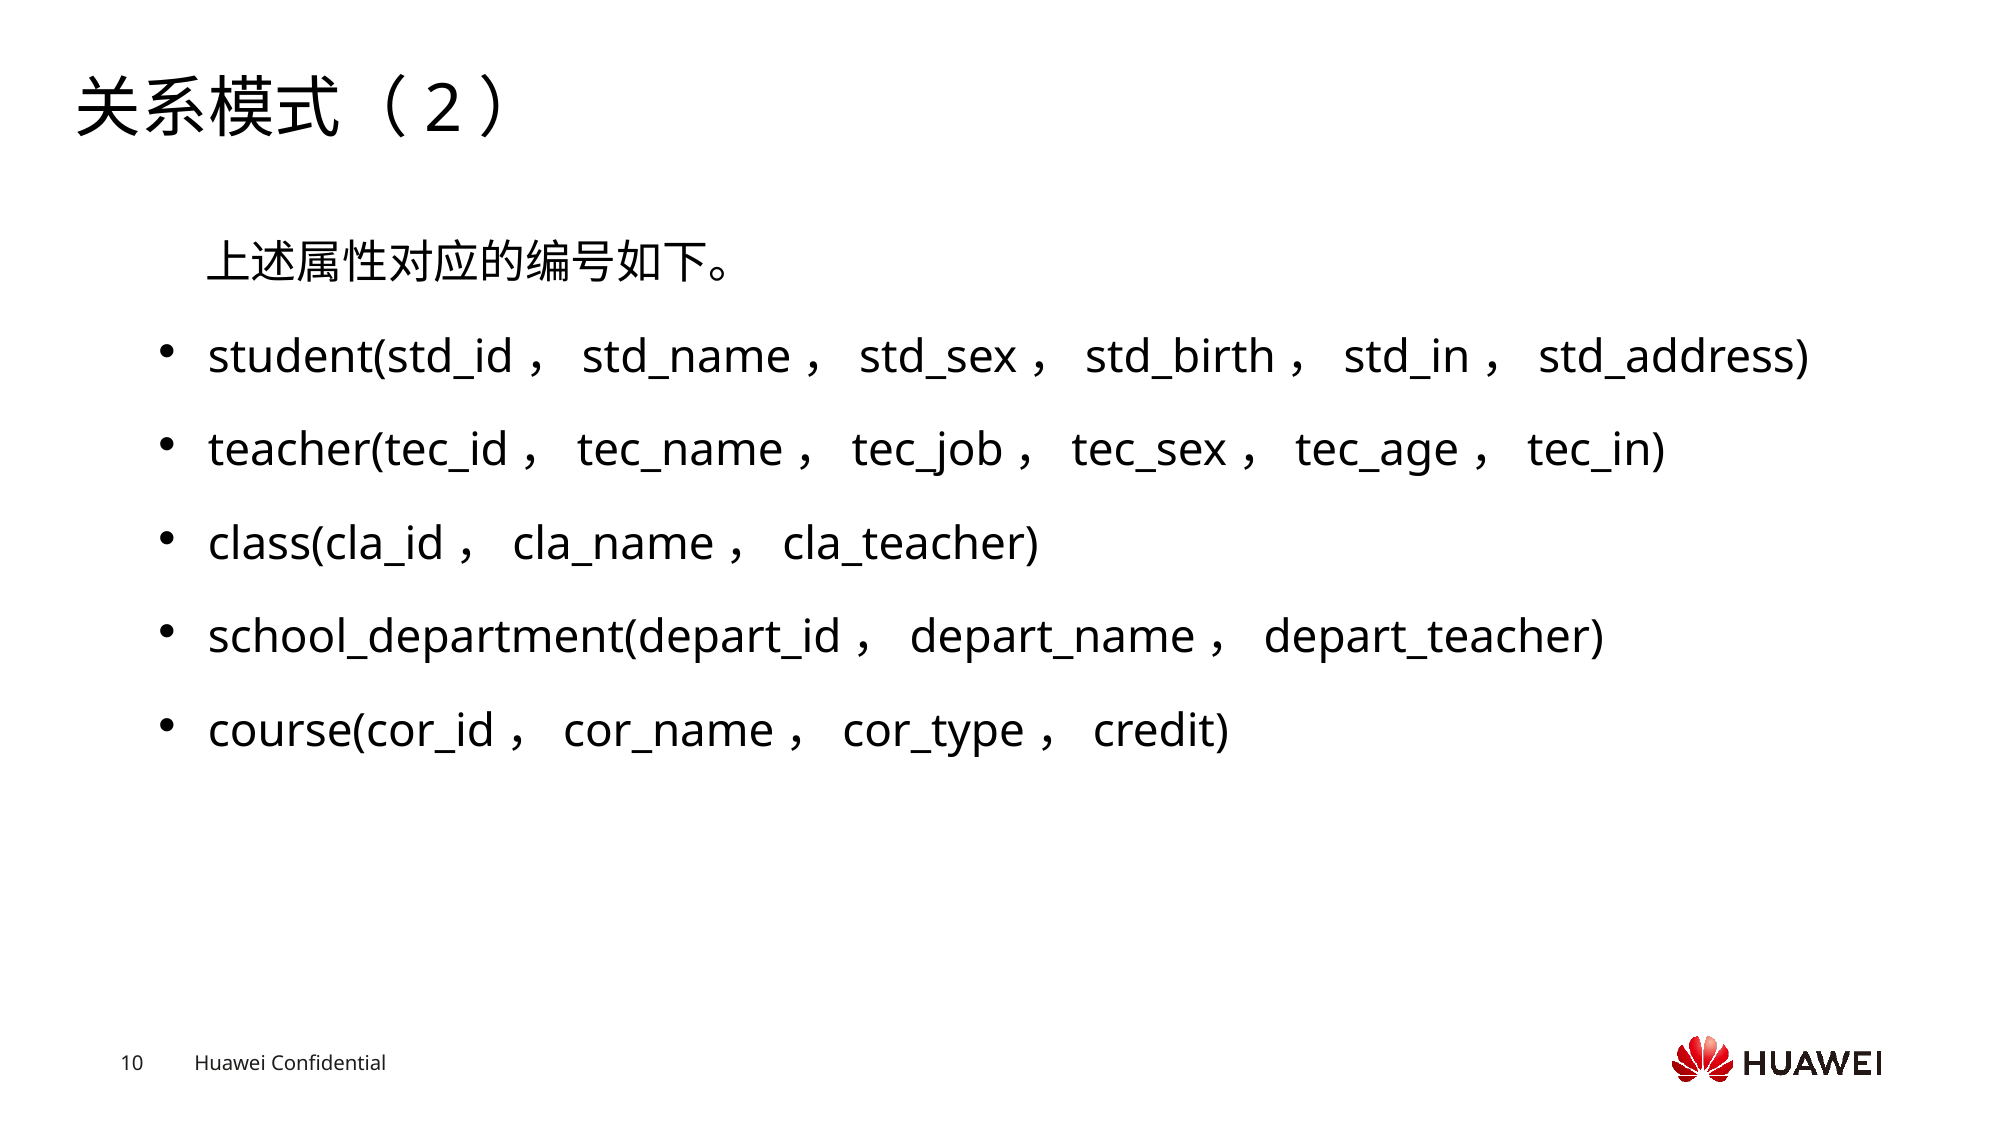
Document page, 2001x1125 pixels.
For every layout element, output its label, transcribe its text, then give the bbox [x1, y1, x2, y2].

picture [1672, 1036, 1881, 1082]
list 上述属性对应的编号如下。 student(std_id，std_name，std_sex，std_birth，std_in，std_address) teacher(tec_id，tec_name，tec_job，tec_sex，tec_age，tec_in) class(cla_id，cla_name，cla_teacher) school_department(depart_id，depart_name，depart_teacher) course(cor_id，cor_name，cor_type，credit) [144, 204, 2000, 973]
title 关系模式（2） [74, 73, 1928, 238]
